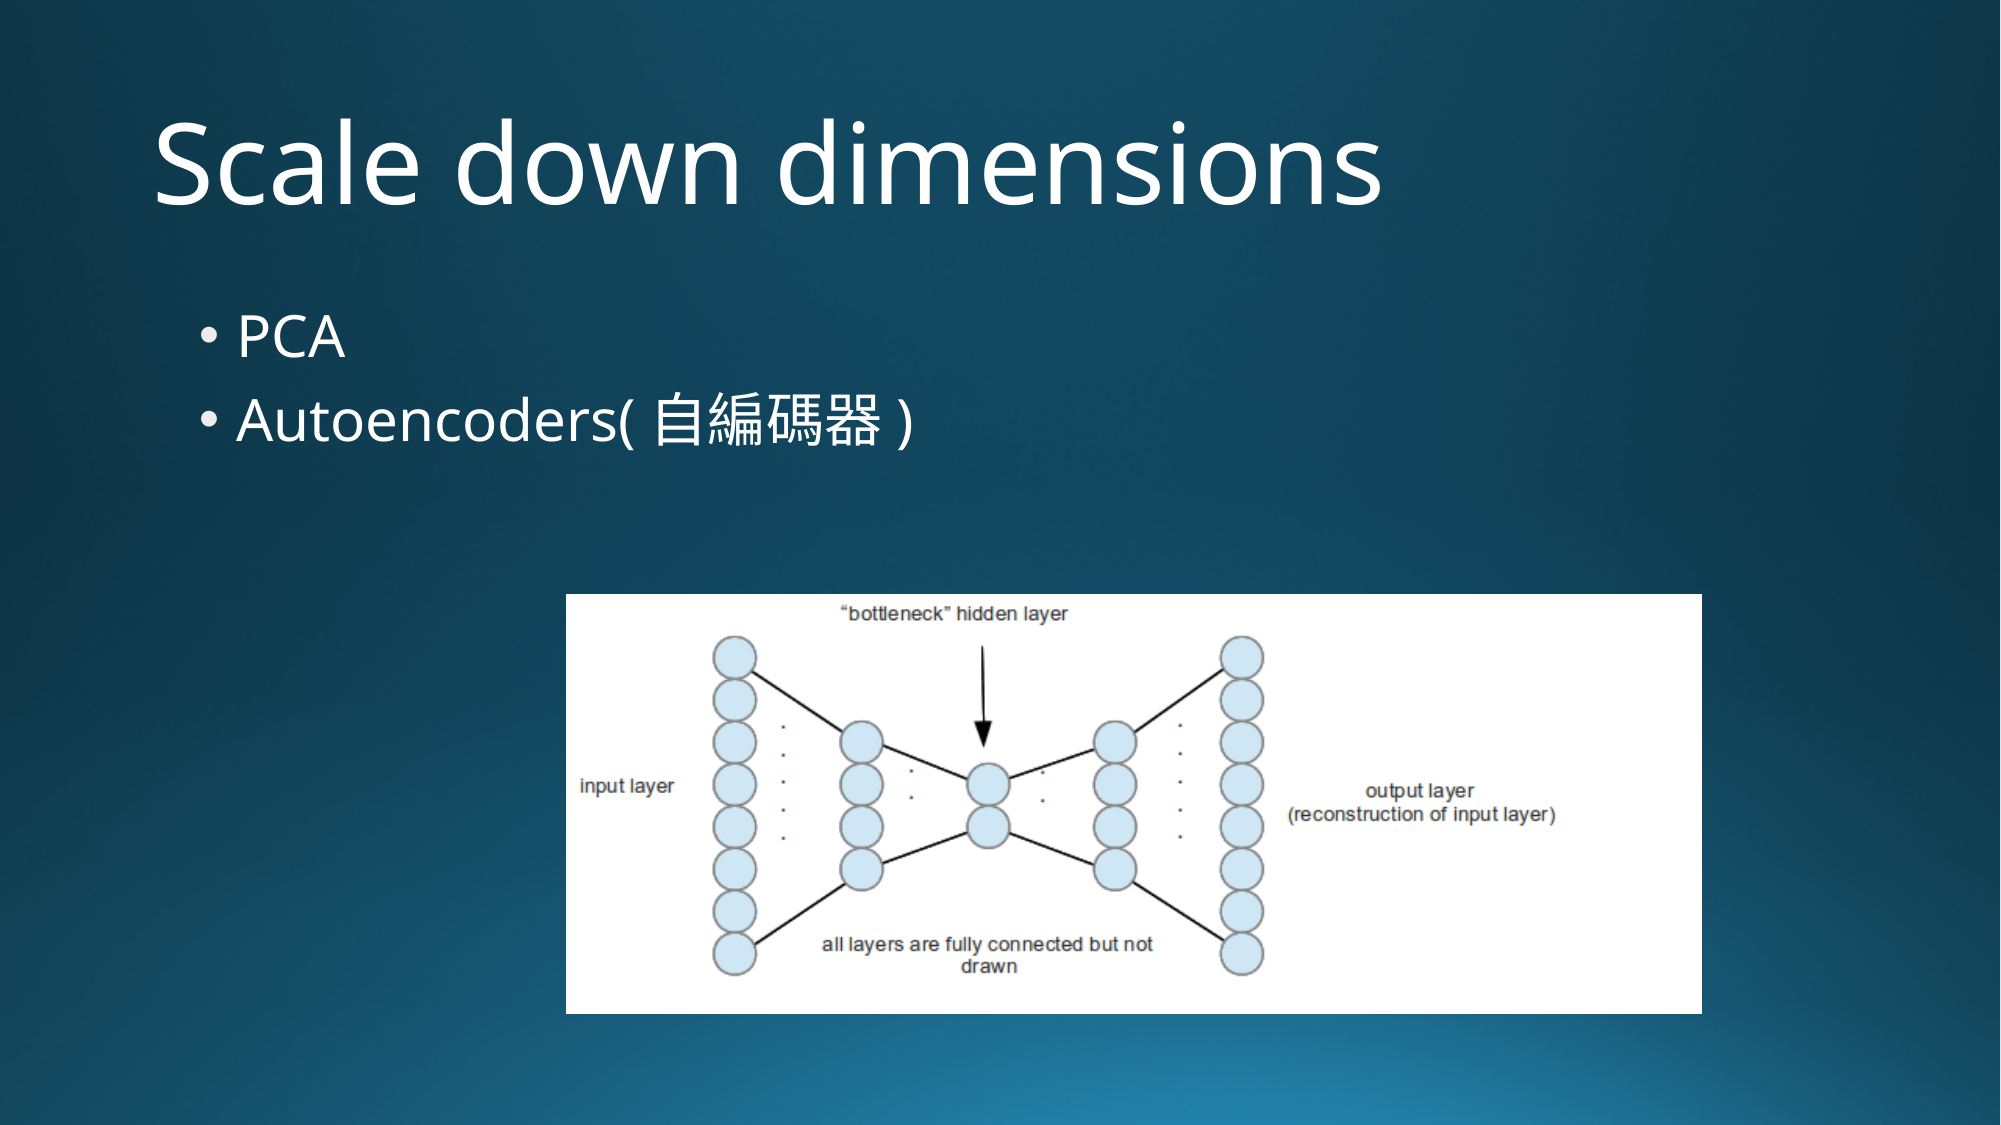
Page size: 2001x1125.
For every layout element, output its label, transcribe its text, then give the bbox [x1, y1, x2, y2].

title Scale down dimensions [137, 59, 1863, 278]
list PCA Autoencoders(自編碼器) [183, 299, 1863, 1014]
picture [0, 0, 2001, 1125]
